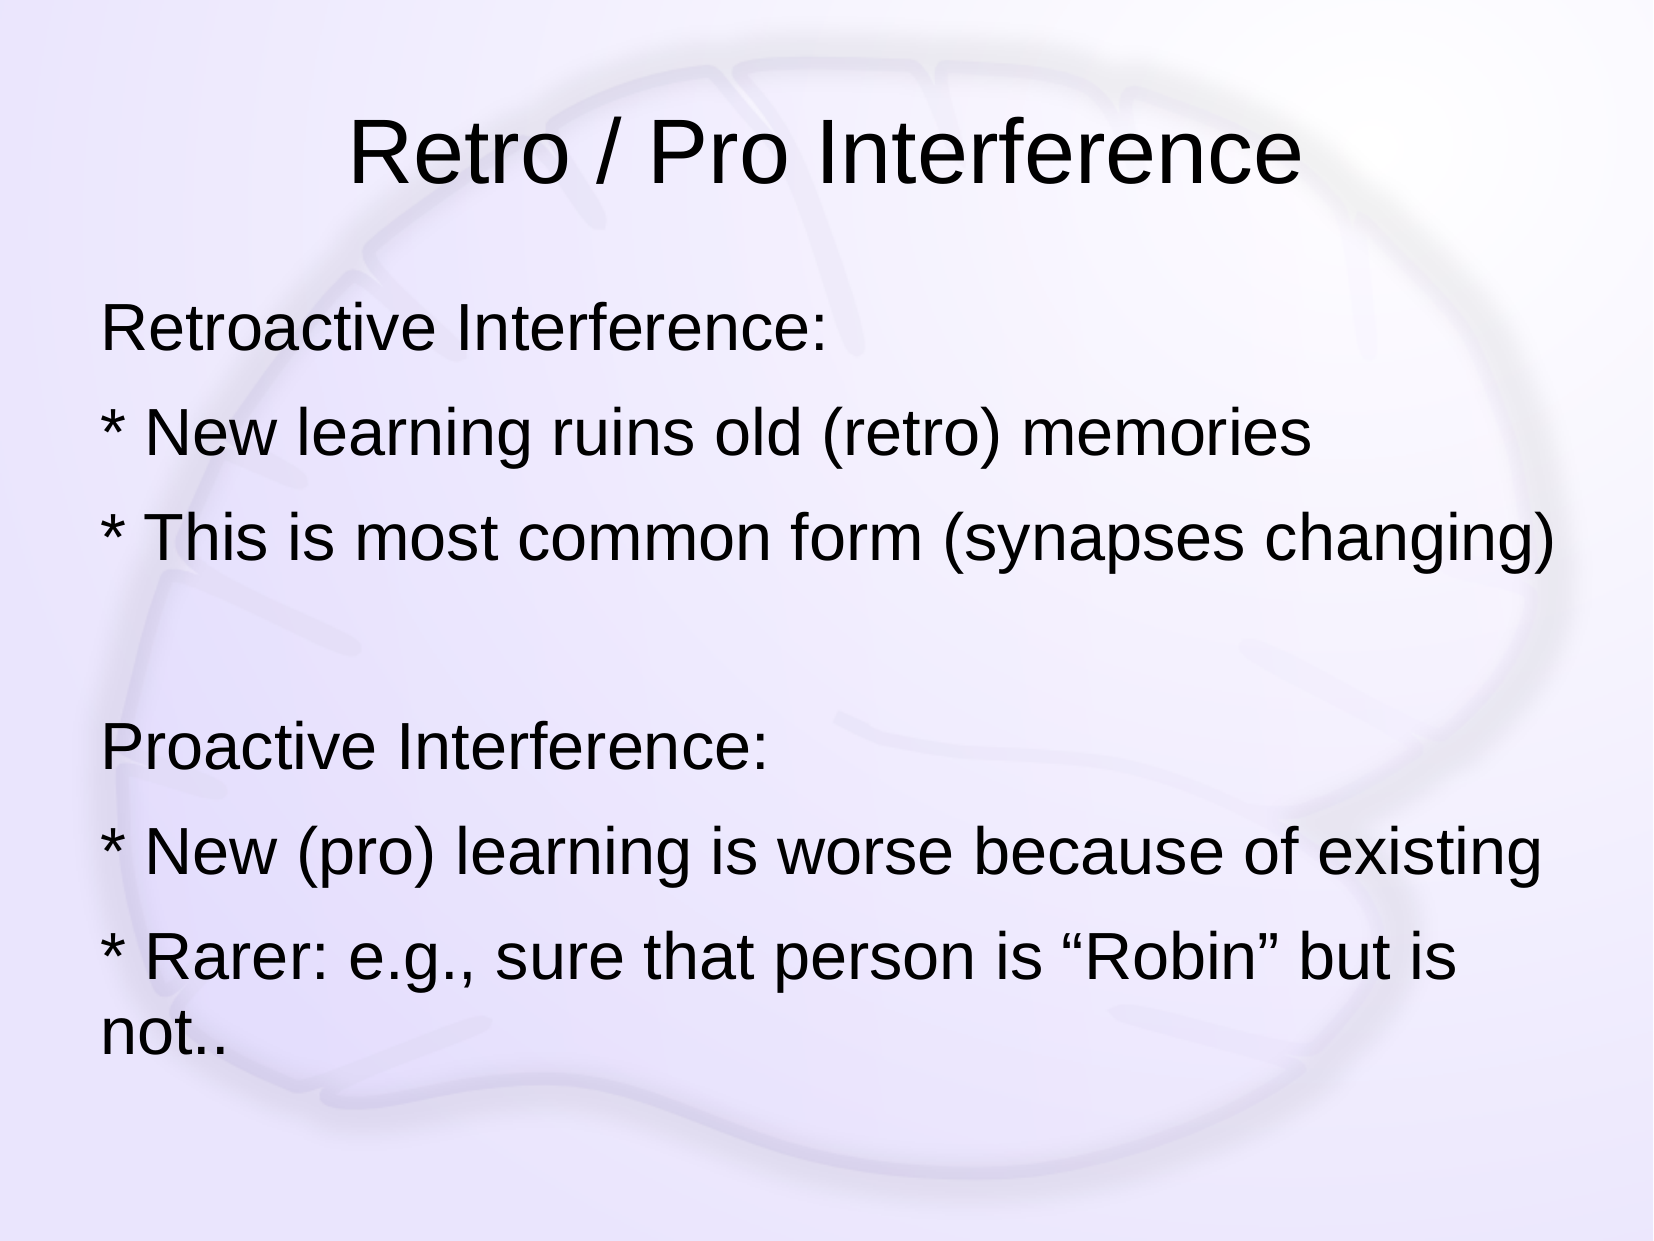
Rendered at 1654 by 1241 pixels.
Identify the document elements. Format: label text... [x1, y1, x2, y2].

title Retro / Pro Interference [82, 49, 1571, 257]
picture [0, 0, 1654, 1241]
list Retroactive Interference: * New learning ruins old (retro) memories * This is most common form (synapses changing) Proactive Interference: * New (pro) learning is worse because of existing * Rarer: e.g., sure that person is “Robin” but is not.. [82, 290, 1571, 1110]
